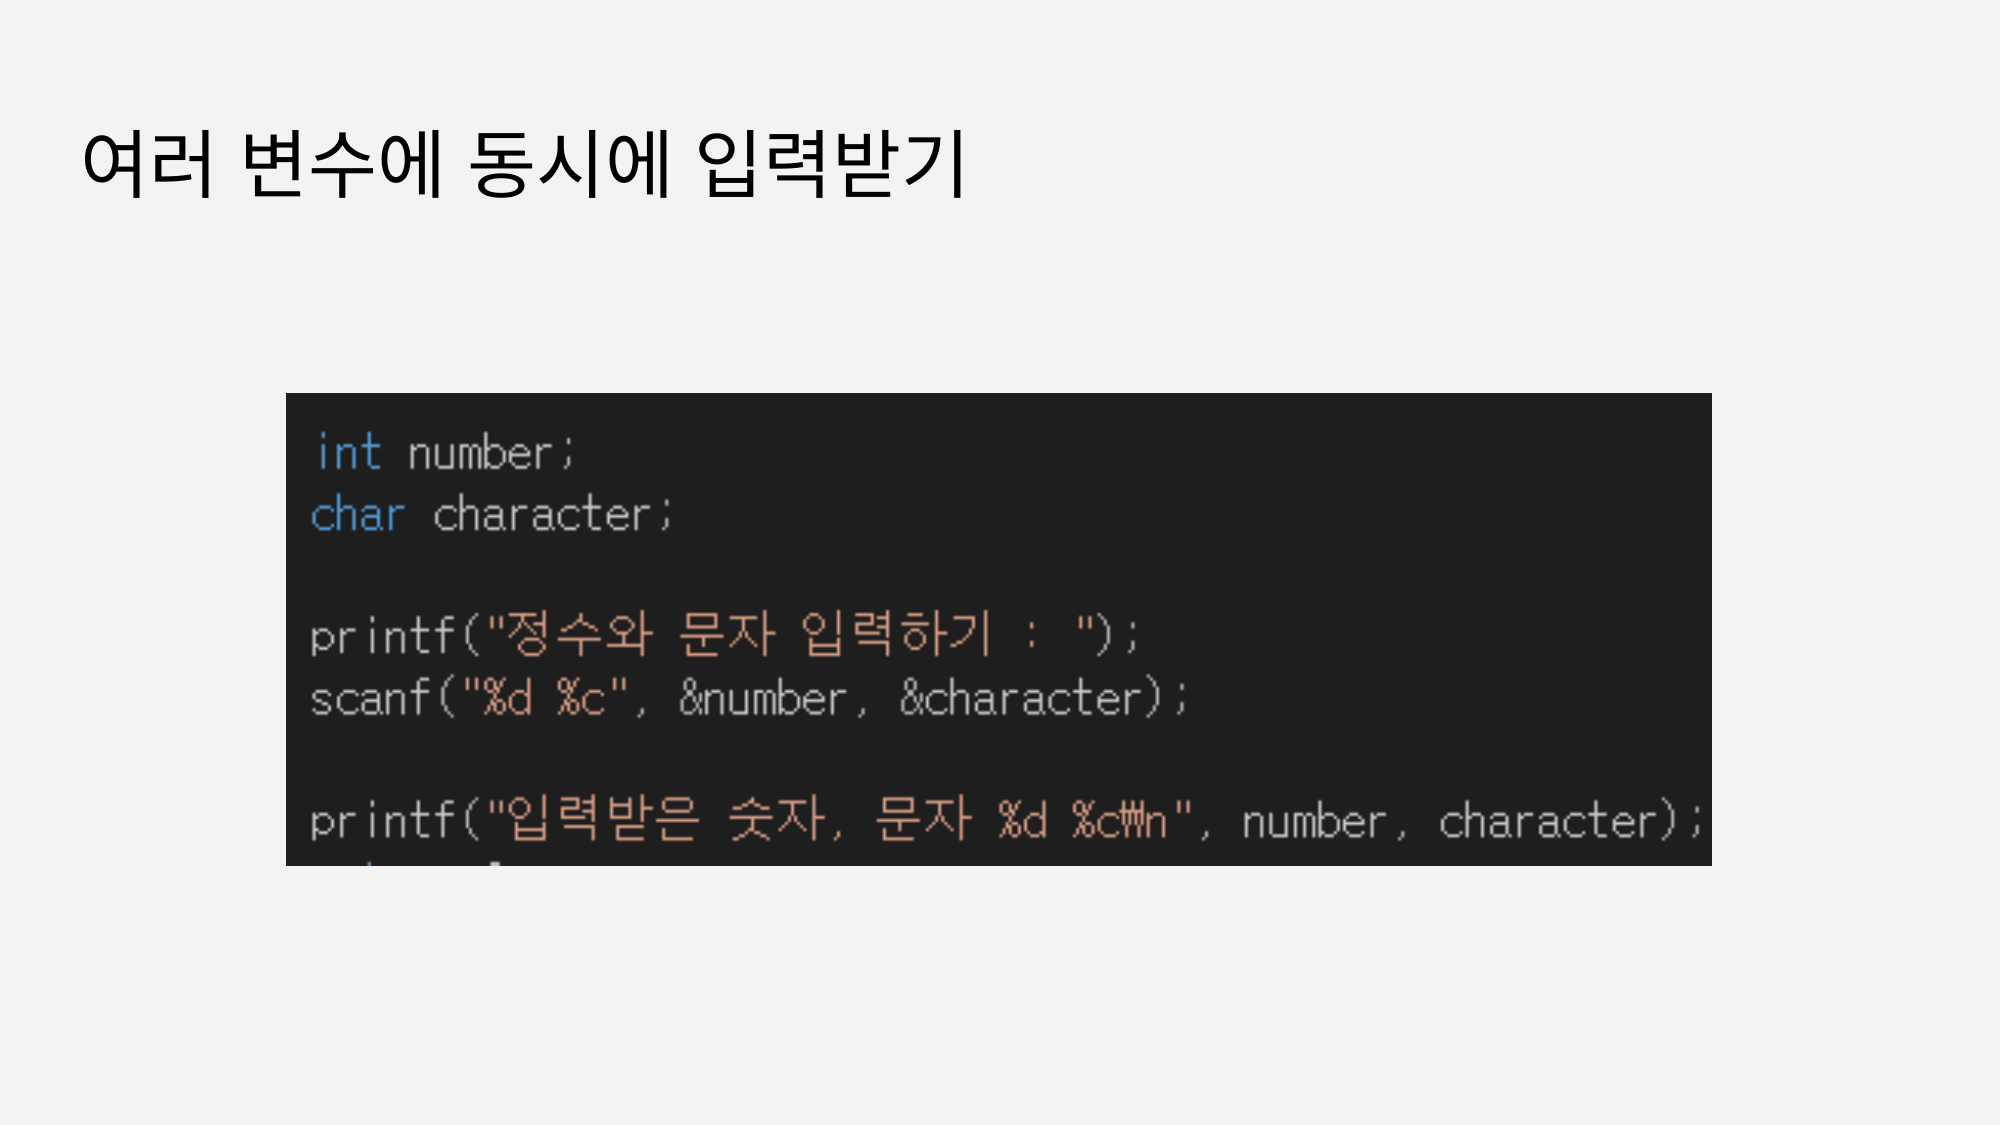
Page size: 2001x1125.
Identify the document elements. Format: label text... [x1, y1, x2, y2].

title 여러 변수에 동시에 입력받기 [65, 49, 1961, 217]
picture [286, 393, 1712, 866]
